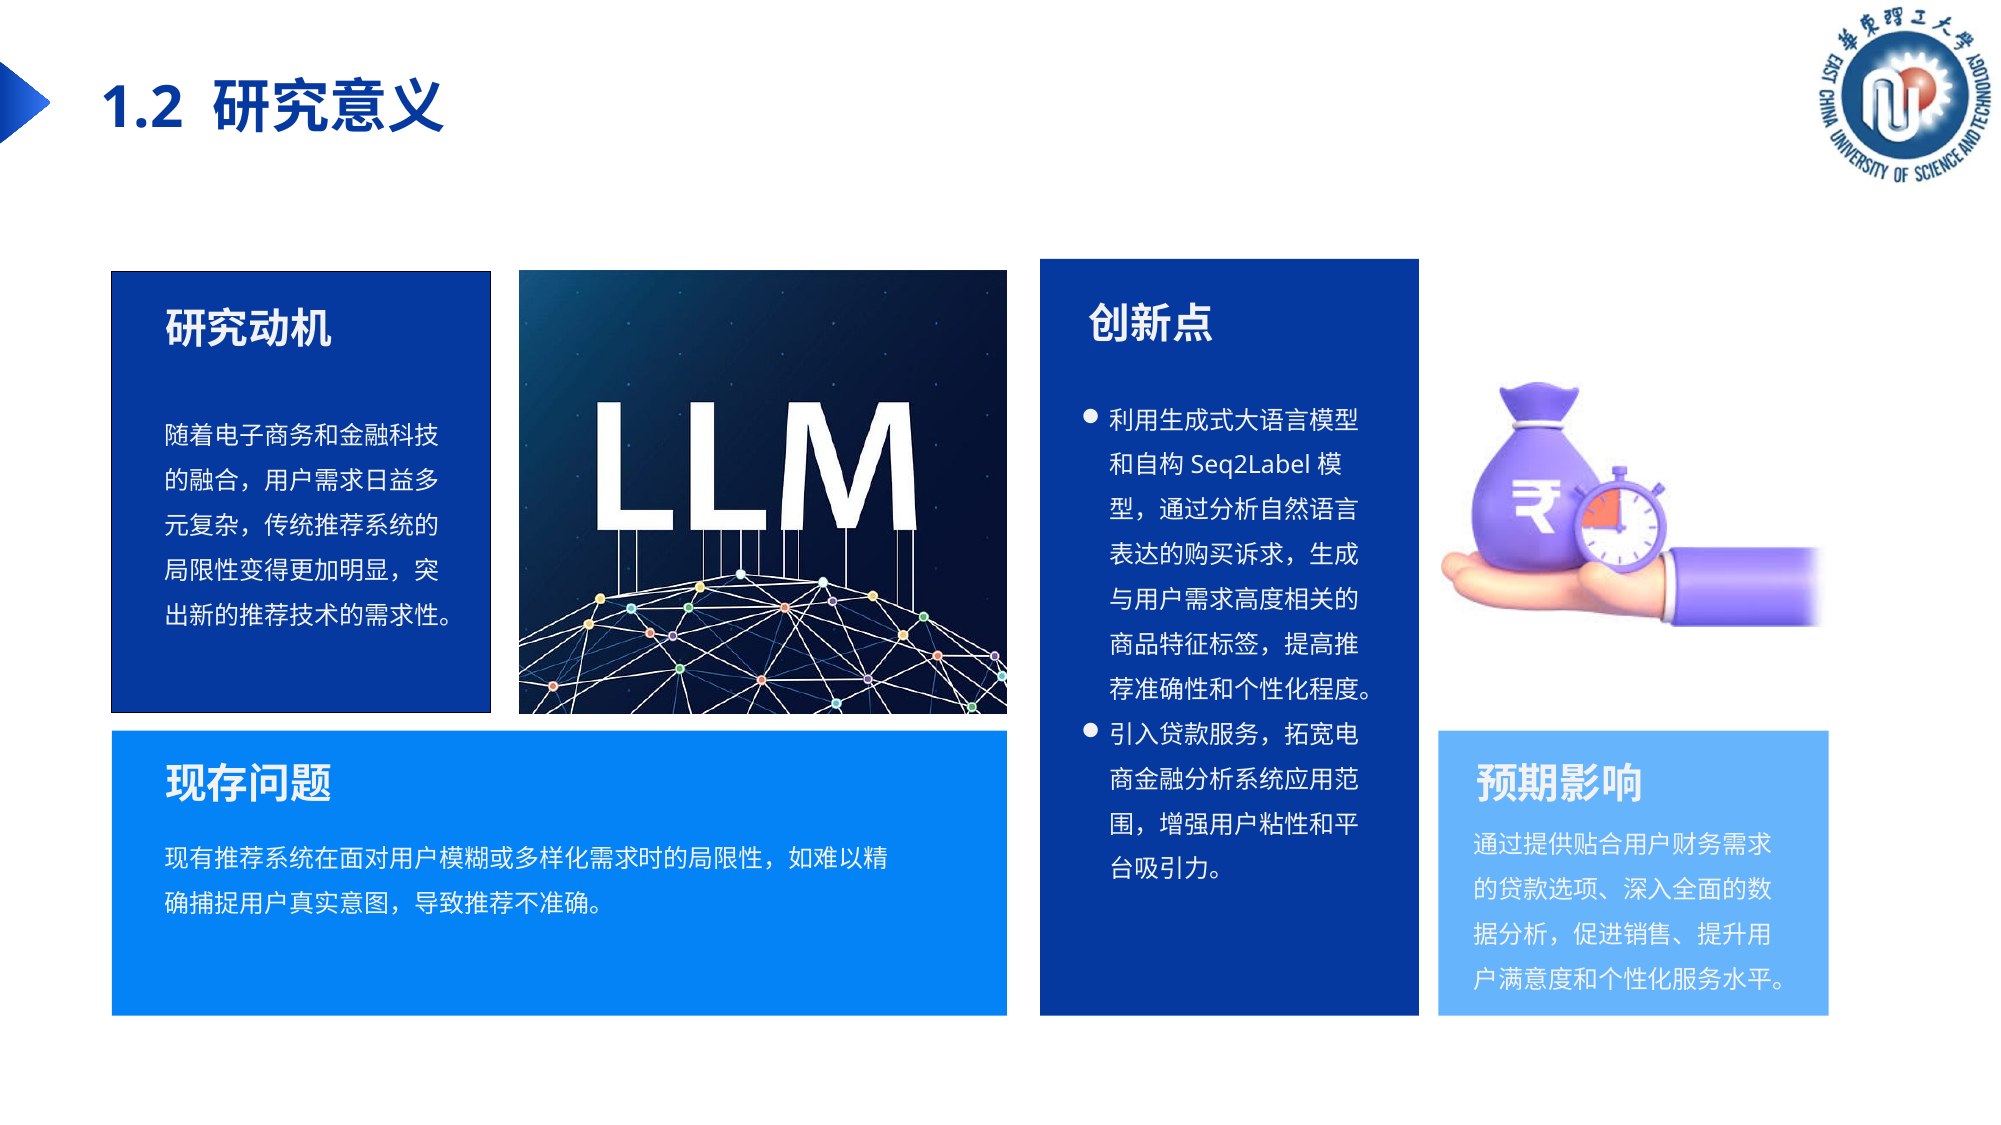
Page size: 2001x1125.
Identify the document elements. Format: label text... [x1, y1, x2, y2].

text_box 现存问题 [150, 749, 348, 814]
text_box [1438, 730, 1829, 1016]
text_box 创新点 [1073, 288, 1229, 354]
text_box 研究动机 [150, 294, 348, 360]
text_box 预期影响 [1461, 749, 1659, 806]
text_box 现有推荐系统在面对用户模糊或多样化需求时的局限性，如难以精确捕捉用户真实意图，导致推荐不准确。 [149, 820, 911, 926]
text_box [111, 730, 1007, 1016]
picture [1441, 381, 1826, 627]
text_box [1810, 0, 2000, 190]
text_box 利用生成式大语言模型和自构Seq2Label模型，通过分析自然语言表达的购买诉求，生成与用户需求高度相关的商品特征标签，提高推荐准确性和个性化程度。 引入贷款服务，拓宽电商金融分析系统应用范围，增强用户粘性和平台吸引力。 [1066, 381, 1377, 891]
text_box 随着电子商务和金融科技的融合，用户需求日益多元复杂，传统推荐系统的局限性变得更加明显，突出新的推荐技术的需求性。 [150, 397, 459, 637]
text_box 1.2 研究意义 [85, 61, 1162, 147]
text_box [1040, 258, 1419, 1016]
text_box 通过提供贴合用户财务需求的贷款选项、深入全面的数据分析，促进销售、提升用户满意度和个性化服务水平。 [1458, 806, 1811, 1001]
text_box [111, 271, 491, 713]
picture [519, 269, 1007, 714]
